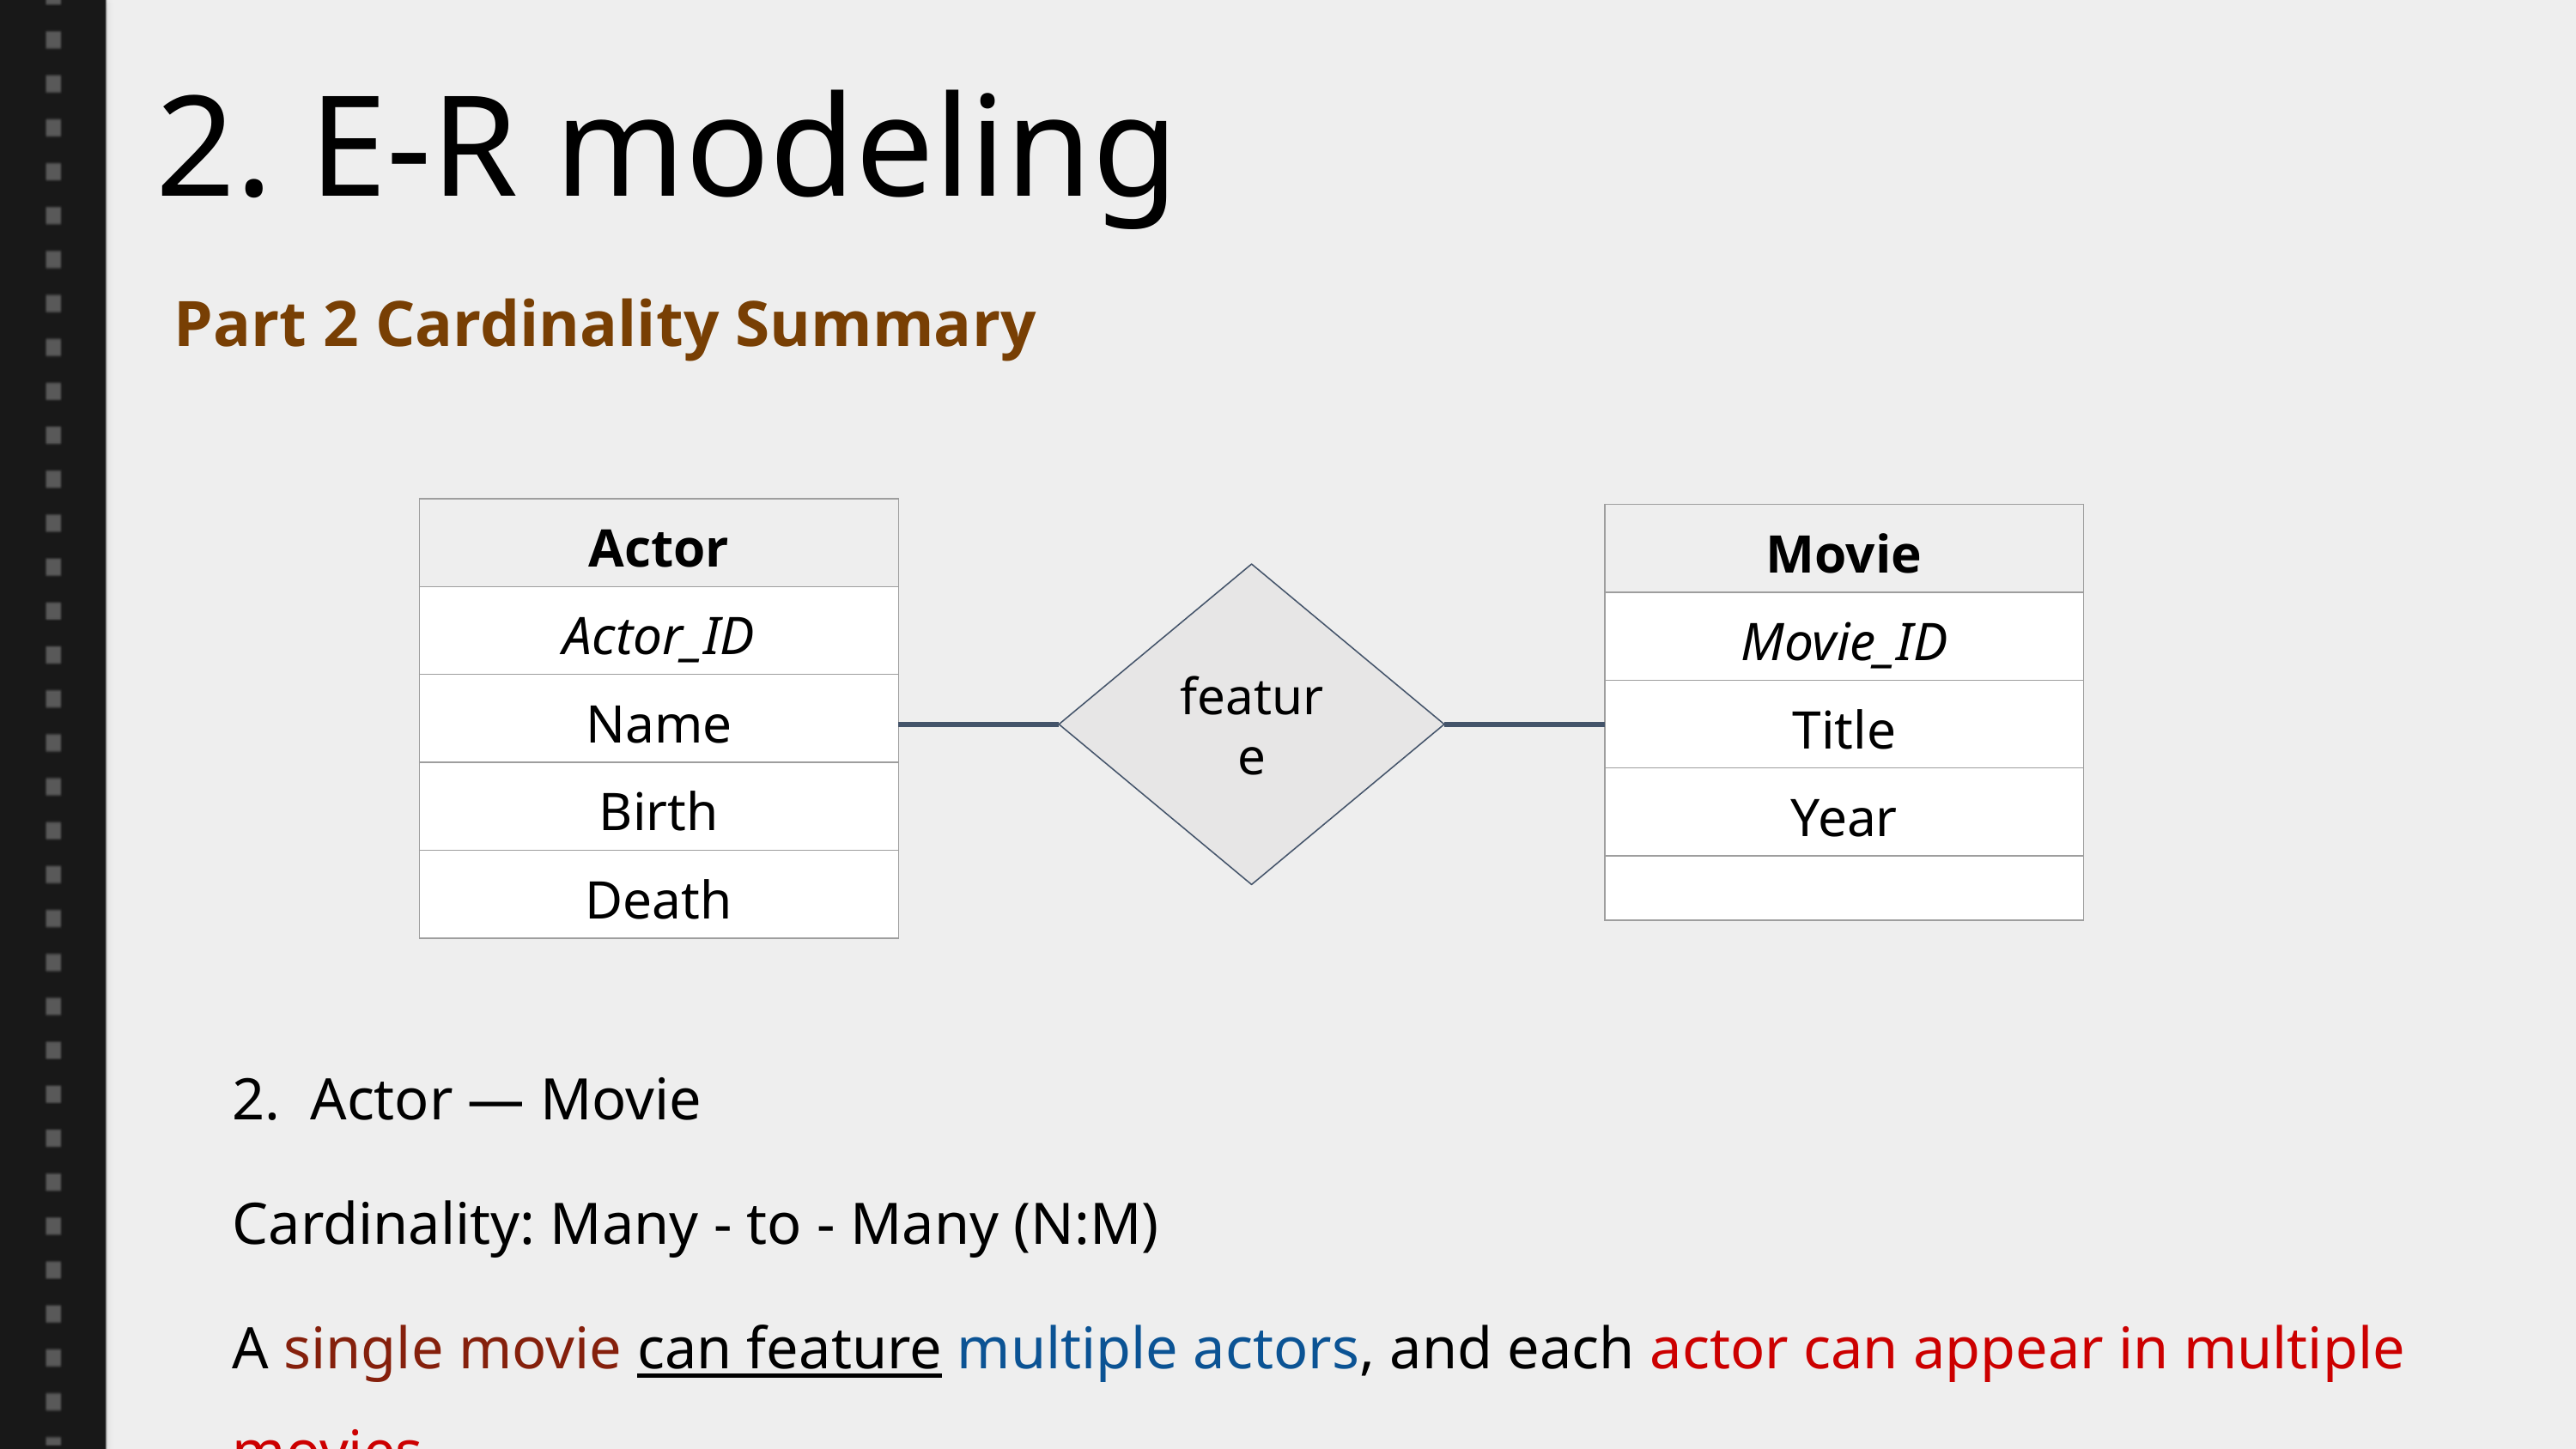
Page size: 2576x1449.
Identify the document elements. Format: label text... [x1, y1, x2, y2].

text_box 2. E-R modeling [143, 43, 2433, 237]
table_cell Actor_ID [420, 587, 898, 674]
text_box 2. Actor — Movie Cardinality: Many - to - Many (N:M) A single movie can feature multiple actors, and each actor can appear in multiple movies. [219, 1015, 2510, 1449]
text_box feature [1060, 564, 1444, 885]
picture [0, 0, 2576, 1449]
table_cell Death [420, 851, 898, 937]
table_cell Movie_ID [1606, 593, 2083, 680]
table_cell Year [1606, 768, 2083, 855]
table_header Actor [420, 500, 898, 586]
table_header Movie [1606, 505, 2083, 591]
text_box Part 2 Cardinality Summary [161, 260, 2568, 373]
table_cell Birth [420, 763, 898, 850]
table_cell Title [1606, 681, 2083, 767]
table_cell Name [420, 675, 898, 761]
table_cell [1606, 857, 2083, 919]
